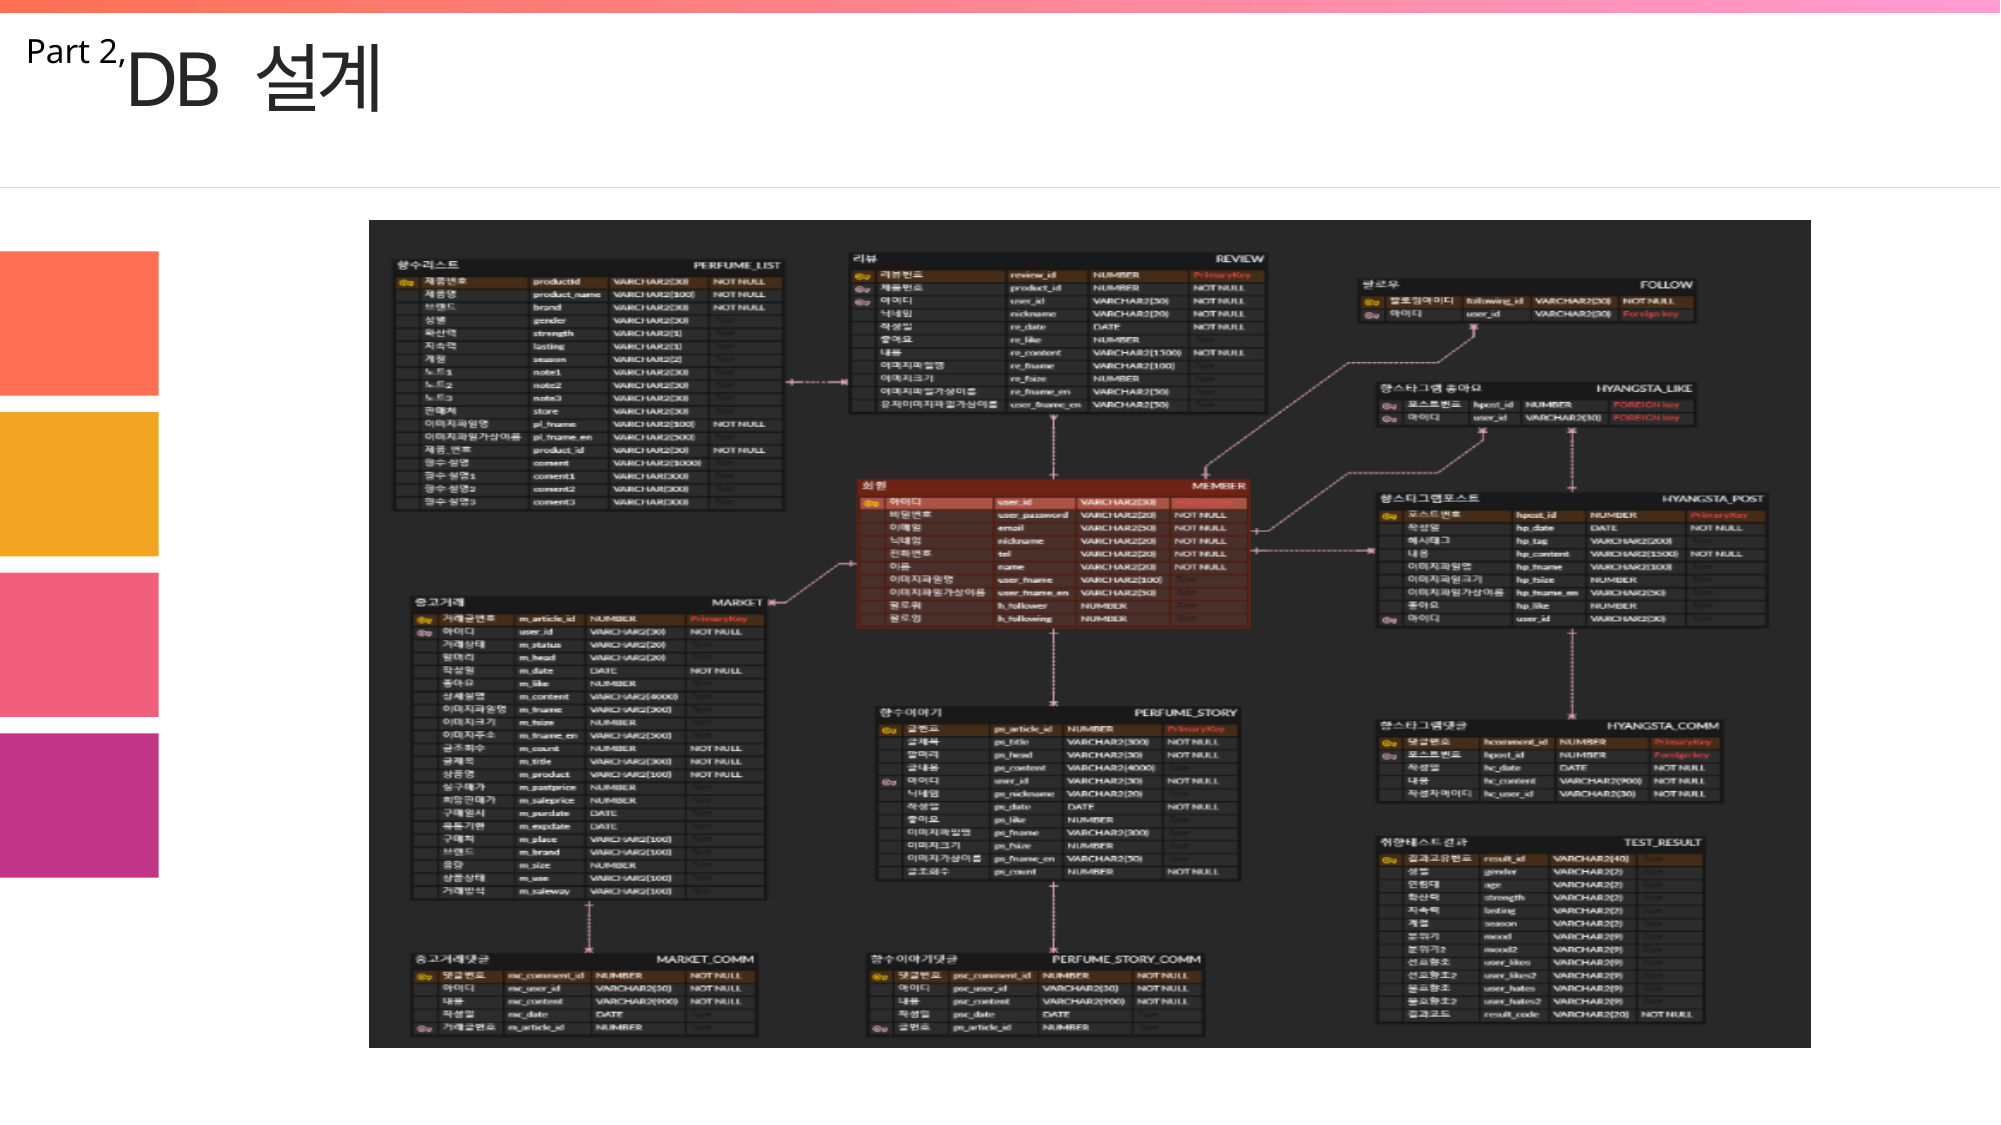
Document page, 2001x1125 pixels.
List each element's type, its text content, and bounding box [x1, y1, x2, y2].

text_box DB 설계 [110, 23, 400, 129]
text_box [0, 0, 2000, 13]
text_box Part 2, [10, 22, 151, 78]
picture [369, 220, 1811, 1048]
text_box [0, 572, 160, 718]
text_box [0, 250, 160, 397]
text_box [0, 732, 160, 879]
text_box [0, 411, 160, 557]
